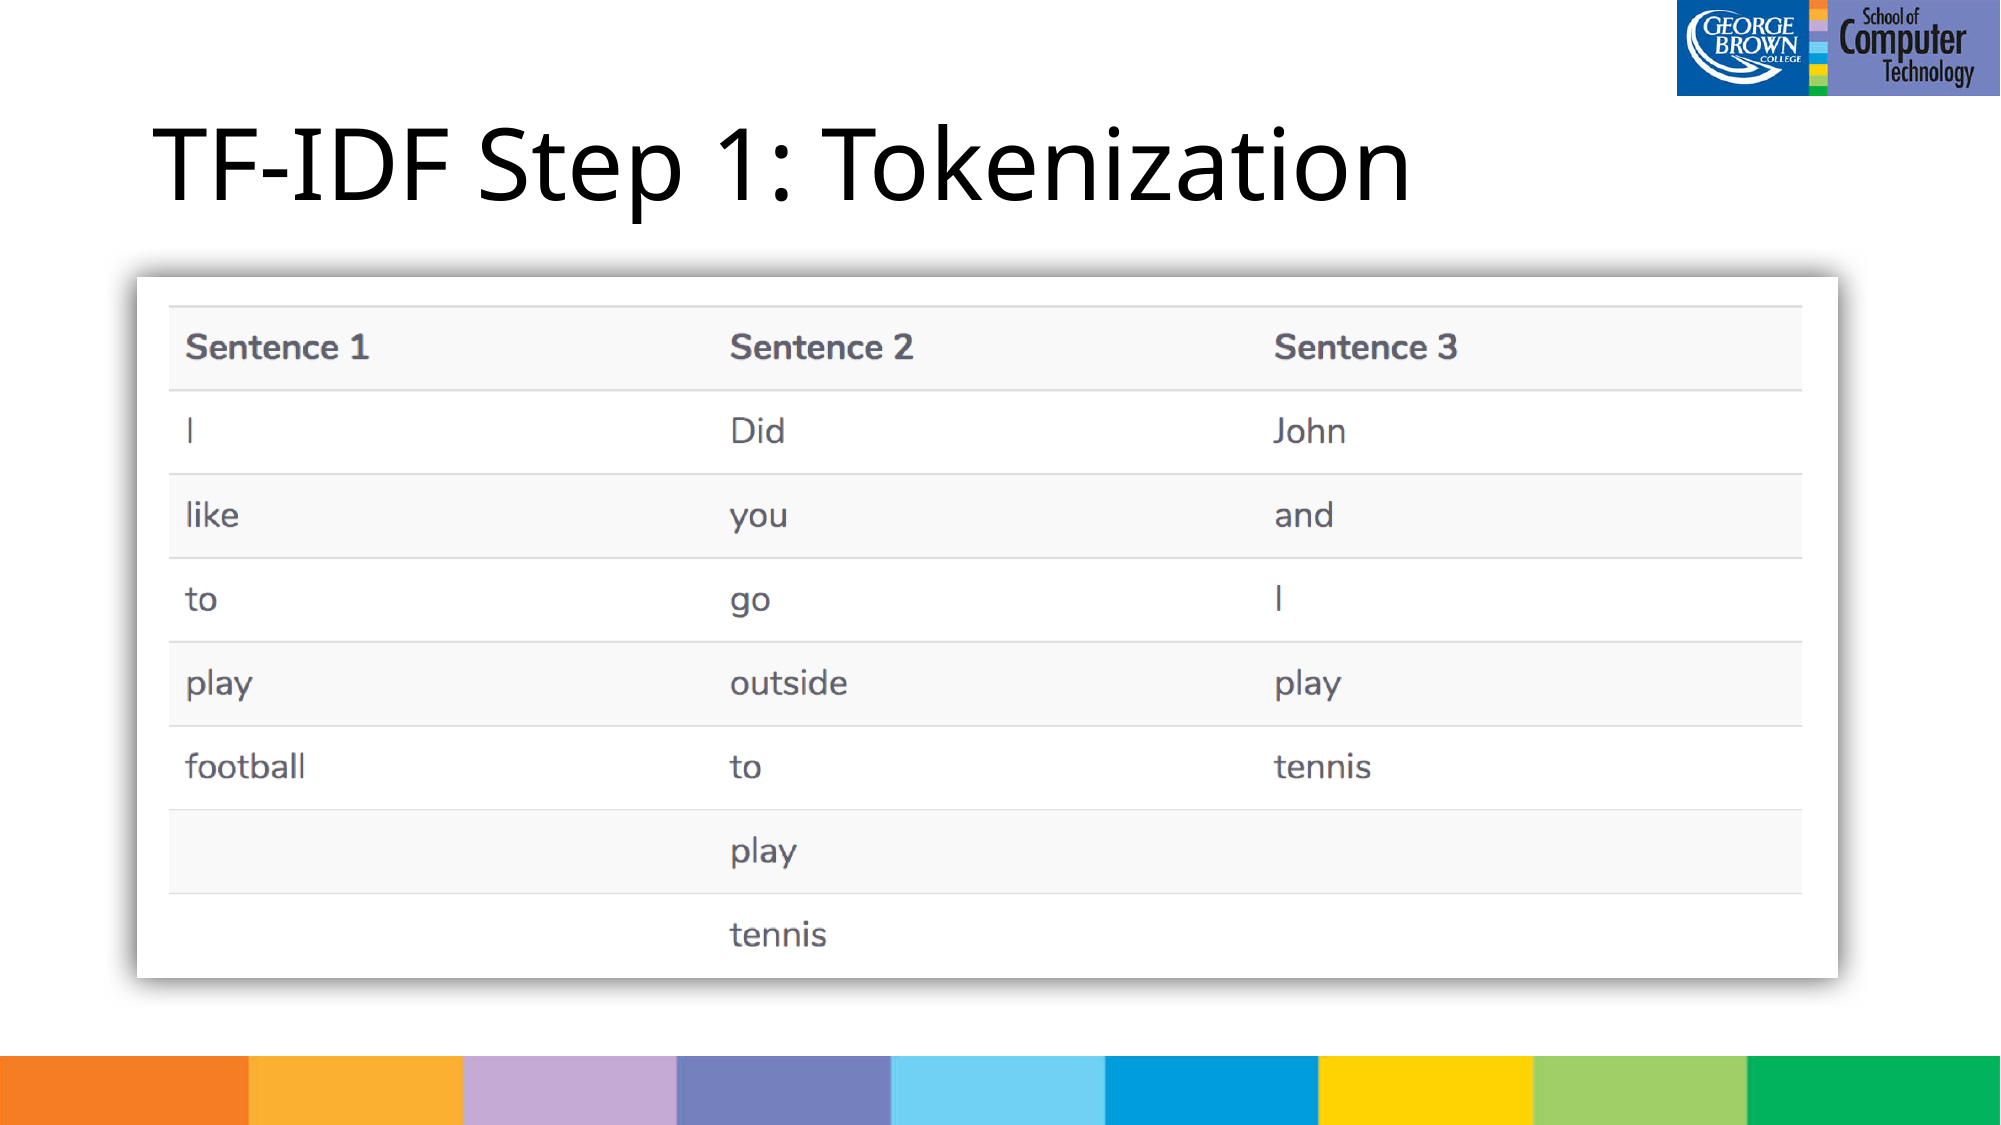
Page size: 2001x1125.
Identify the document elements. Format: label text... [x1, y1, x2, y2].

picture [137, 276, 1838, 978]
picture [1677, 0, 2000, 96]
picture [1318, 1056, 2000, 1125]
title TF-IDF Step 1: Tokenization [137, 59, 1863, 278]
picture [0, 1056, 1105, 1125]
